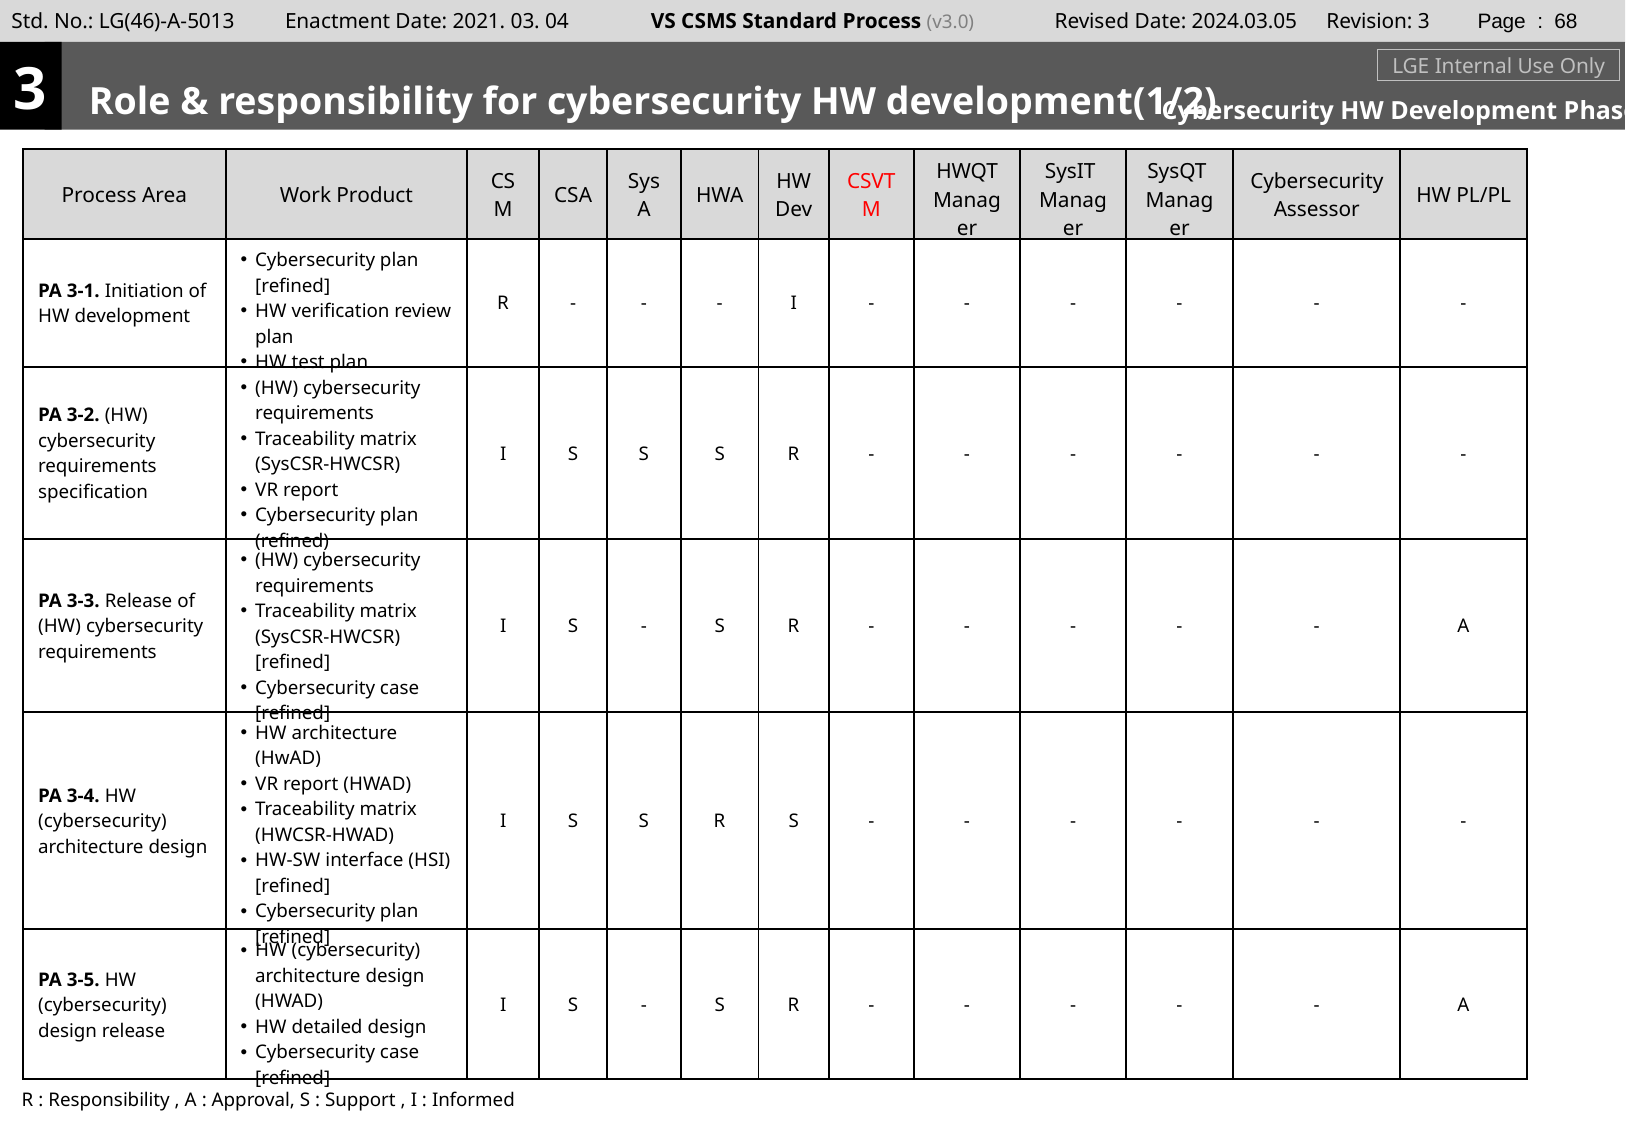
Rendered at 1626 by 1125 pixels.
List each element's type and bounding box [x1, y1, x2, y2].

table_cell [24, 930, 225, 1078]
table_cell [1021, 368, 1125, 538]
table_cell [759, 713, 828, 928]
table_cell [1401, 368, 1526, 538]
table_cell [682, 713, 758, 928]
table_header [1234, 150, 1399, 238]
table_header [468, 150, 538, 238]
table_cell [830, 713, 913, 928]
table_cell [540, 540, 606, 711]
table_cell [1401, 713, 1526, 928]
table_cell [227, 368, 466, 538]
table_header [540, 150, 606, 238]
table_header [915, 150, 1019, 238]
table_cell [608, 713, 680, 928]
table_cell [468, 240, 538, 366]
text_box [0, 40, 1625, 132]
table_cell [1127, 240, 1232, 366]
table_cell [540, 713, 606, 928]
table_cell [915, 713, 1019, 928]
table_cell [227, 240, 466, 366]
table_cell [759, 540, 828, 711]
table_cell [468, 713, 538, 928]
table_cell [468, 930, 538, 1078]
text_box [0, 1079, 1581, 1118]
table_cell [830, 540, 913, 711]
table_cell [682, 240, 758, 366]
table_cell [830, 930, 913, 1078]
table_cell [1234, 540, 1399, 711]
table_header [759, 150, 828, 238]
table_cell [1234, 713, 1399, 928]
table_cell [227, 540, 466, 711]
table_header [24, 150, 225, 238]
table_cell [1021, 540, 1125, 711]
table_cell [1234, 368, 1399, 538]
table_cell [682, 540, 758, 711]
table_cell [915, 240, 1019, 366]
table_cell [1234, 930, 1399, 1078]
table_cell [1021, 930, 1125, 1078]
table_cell [540, 240, 606, 366]
slide_number [1474, 7, 1587, 33]
table_cell [759, 930, 828, 1078]
table_header [830, 150, 913, 238]
table_cell [24, 368, 225, 538]
table_cell [1401, 930, 1526, 1078]
table_cell [608, 930, 680, 1078]
table_header [1401, 150, 1526, 238]
table_cell [1127, 540, 1232, 711]
table_cell [608, 540, 680, 711]
table_cell [759, 240, 828, 366]
table_cell [468, 368, 538, 538]
table_cell [1401, 540, 1526, 711]
table_cell [540, 930, 606, 1078]
table_header [682, 150, 758, 238]
table_cell [1127, 368, 1232, 538]
table_header [1021, 150, 1125, 238]
table_cell [24, 540, 225, 711]
table_cell [1234, 240, 1399, 366]
table_cell [1021, 713, 1125, 928]
table_cell [682, 368, 758, 538]
table_cell [24, 713, 225, 928]
table_cell [227, 713, 466, 928]
table_cell [24, 240, 225, 366]
table_cell [915, 368, 1019, 538]
table_cell [1127, 930, 1232, 1078]
table_cell [1021, 240, 1125, 366]
table_cell [915, 930, 1019, 1078]
table_cell [830, 368, 913, 538]
table_header [608, 150, 680, 238]
table_cell [608, 240, 680, 366]
table_cell [830, 240, 913, 366]
table_cell [759, 368, 828, 538]
table_header [227, 150, 466, 238]
table_cell [227, 930, 466, 1078]
table_cell [1127, 713, 1232, 928]
table_cell [1401, 240, 1526, 366]
table_cell [608, 368, 680, 538]
table_cell [468, 540, 538, 711]
table_cell [915, 540, 1019, 711]
table_cell [682, 930, 758, 1078]
table_header [1127, 150, 1232, 238]
table_cell [540, 368, 606, 538]
